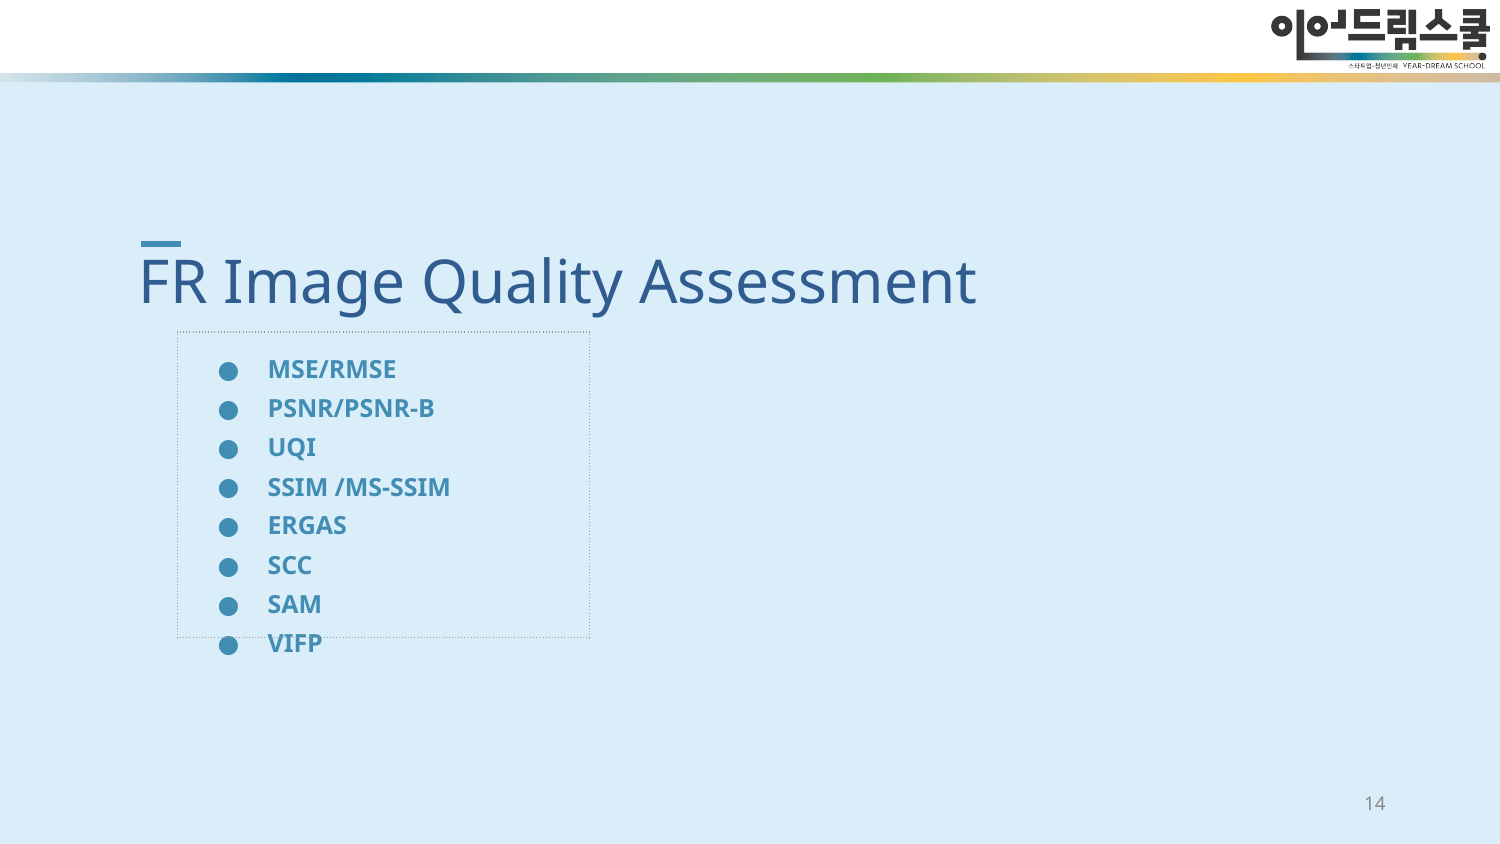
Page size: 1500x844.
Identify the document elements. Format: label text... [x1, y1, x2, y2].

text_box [0, 0, 1500, 83]
table_header MSE/RMSE PSNR/PSNR-B UQI SSIM /MS-SSIM ERGAS SCC SAM VIFP [178, 332, 589, 655]
slide_number ‹#› [1059, 782, 1397, 827]
text_box FR Image Quality Assessment [123, 228, 998, 331]
